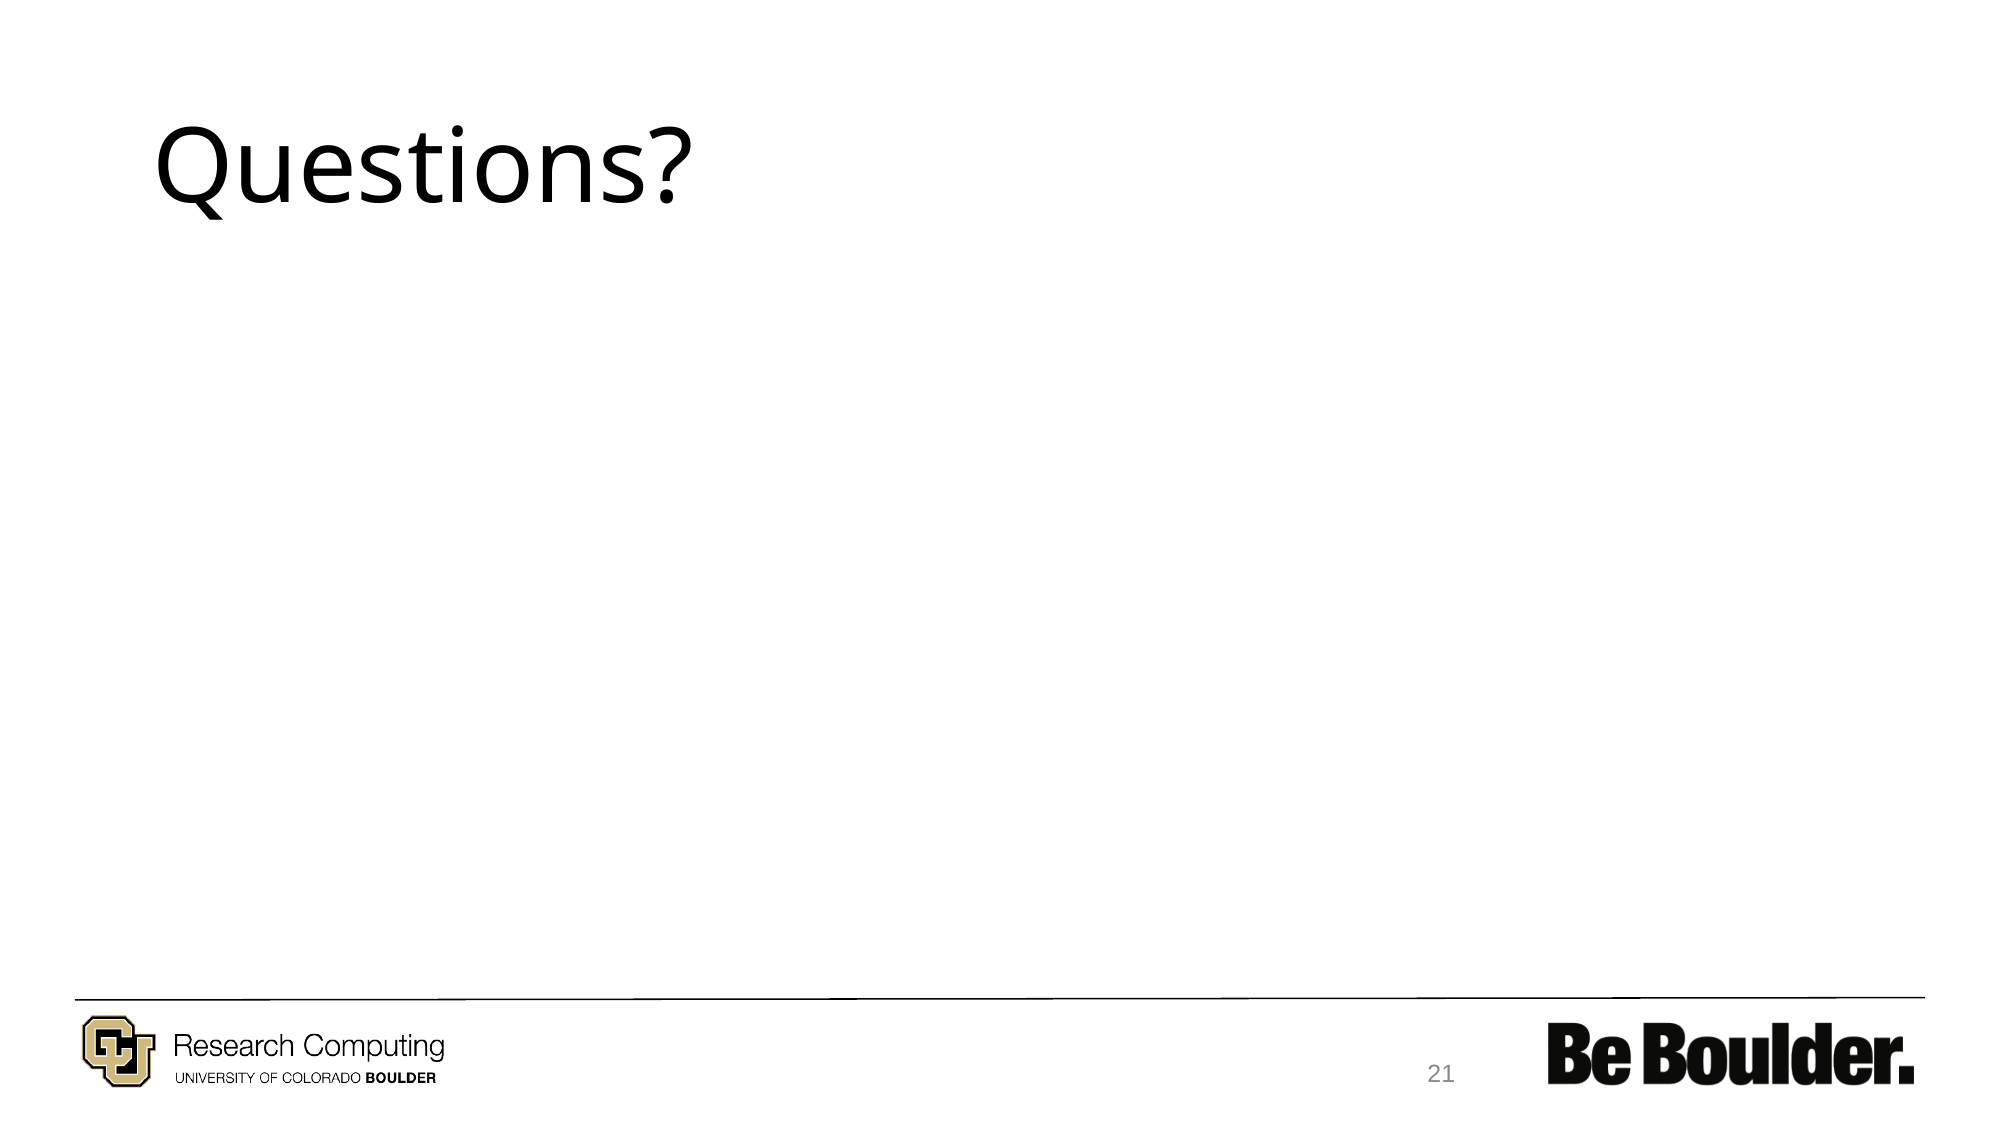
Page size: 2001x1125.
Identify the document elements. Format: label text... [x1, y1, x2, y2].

title Questions? [137, 59, 1863, 278]
slide_number 21 [1412, 1042, 1525, 1103]
picture [1524, 1015, 1938, 1088]
picture [81, 1015, 444, 1088]
